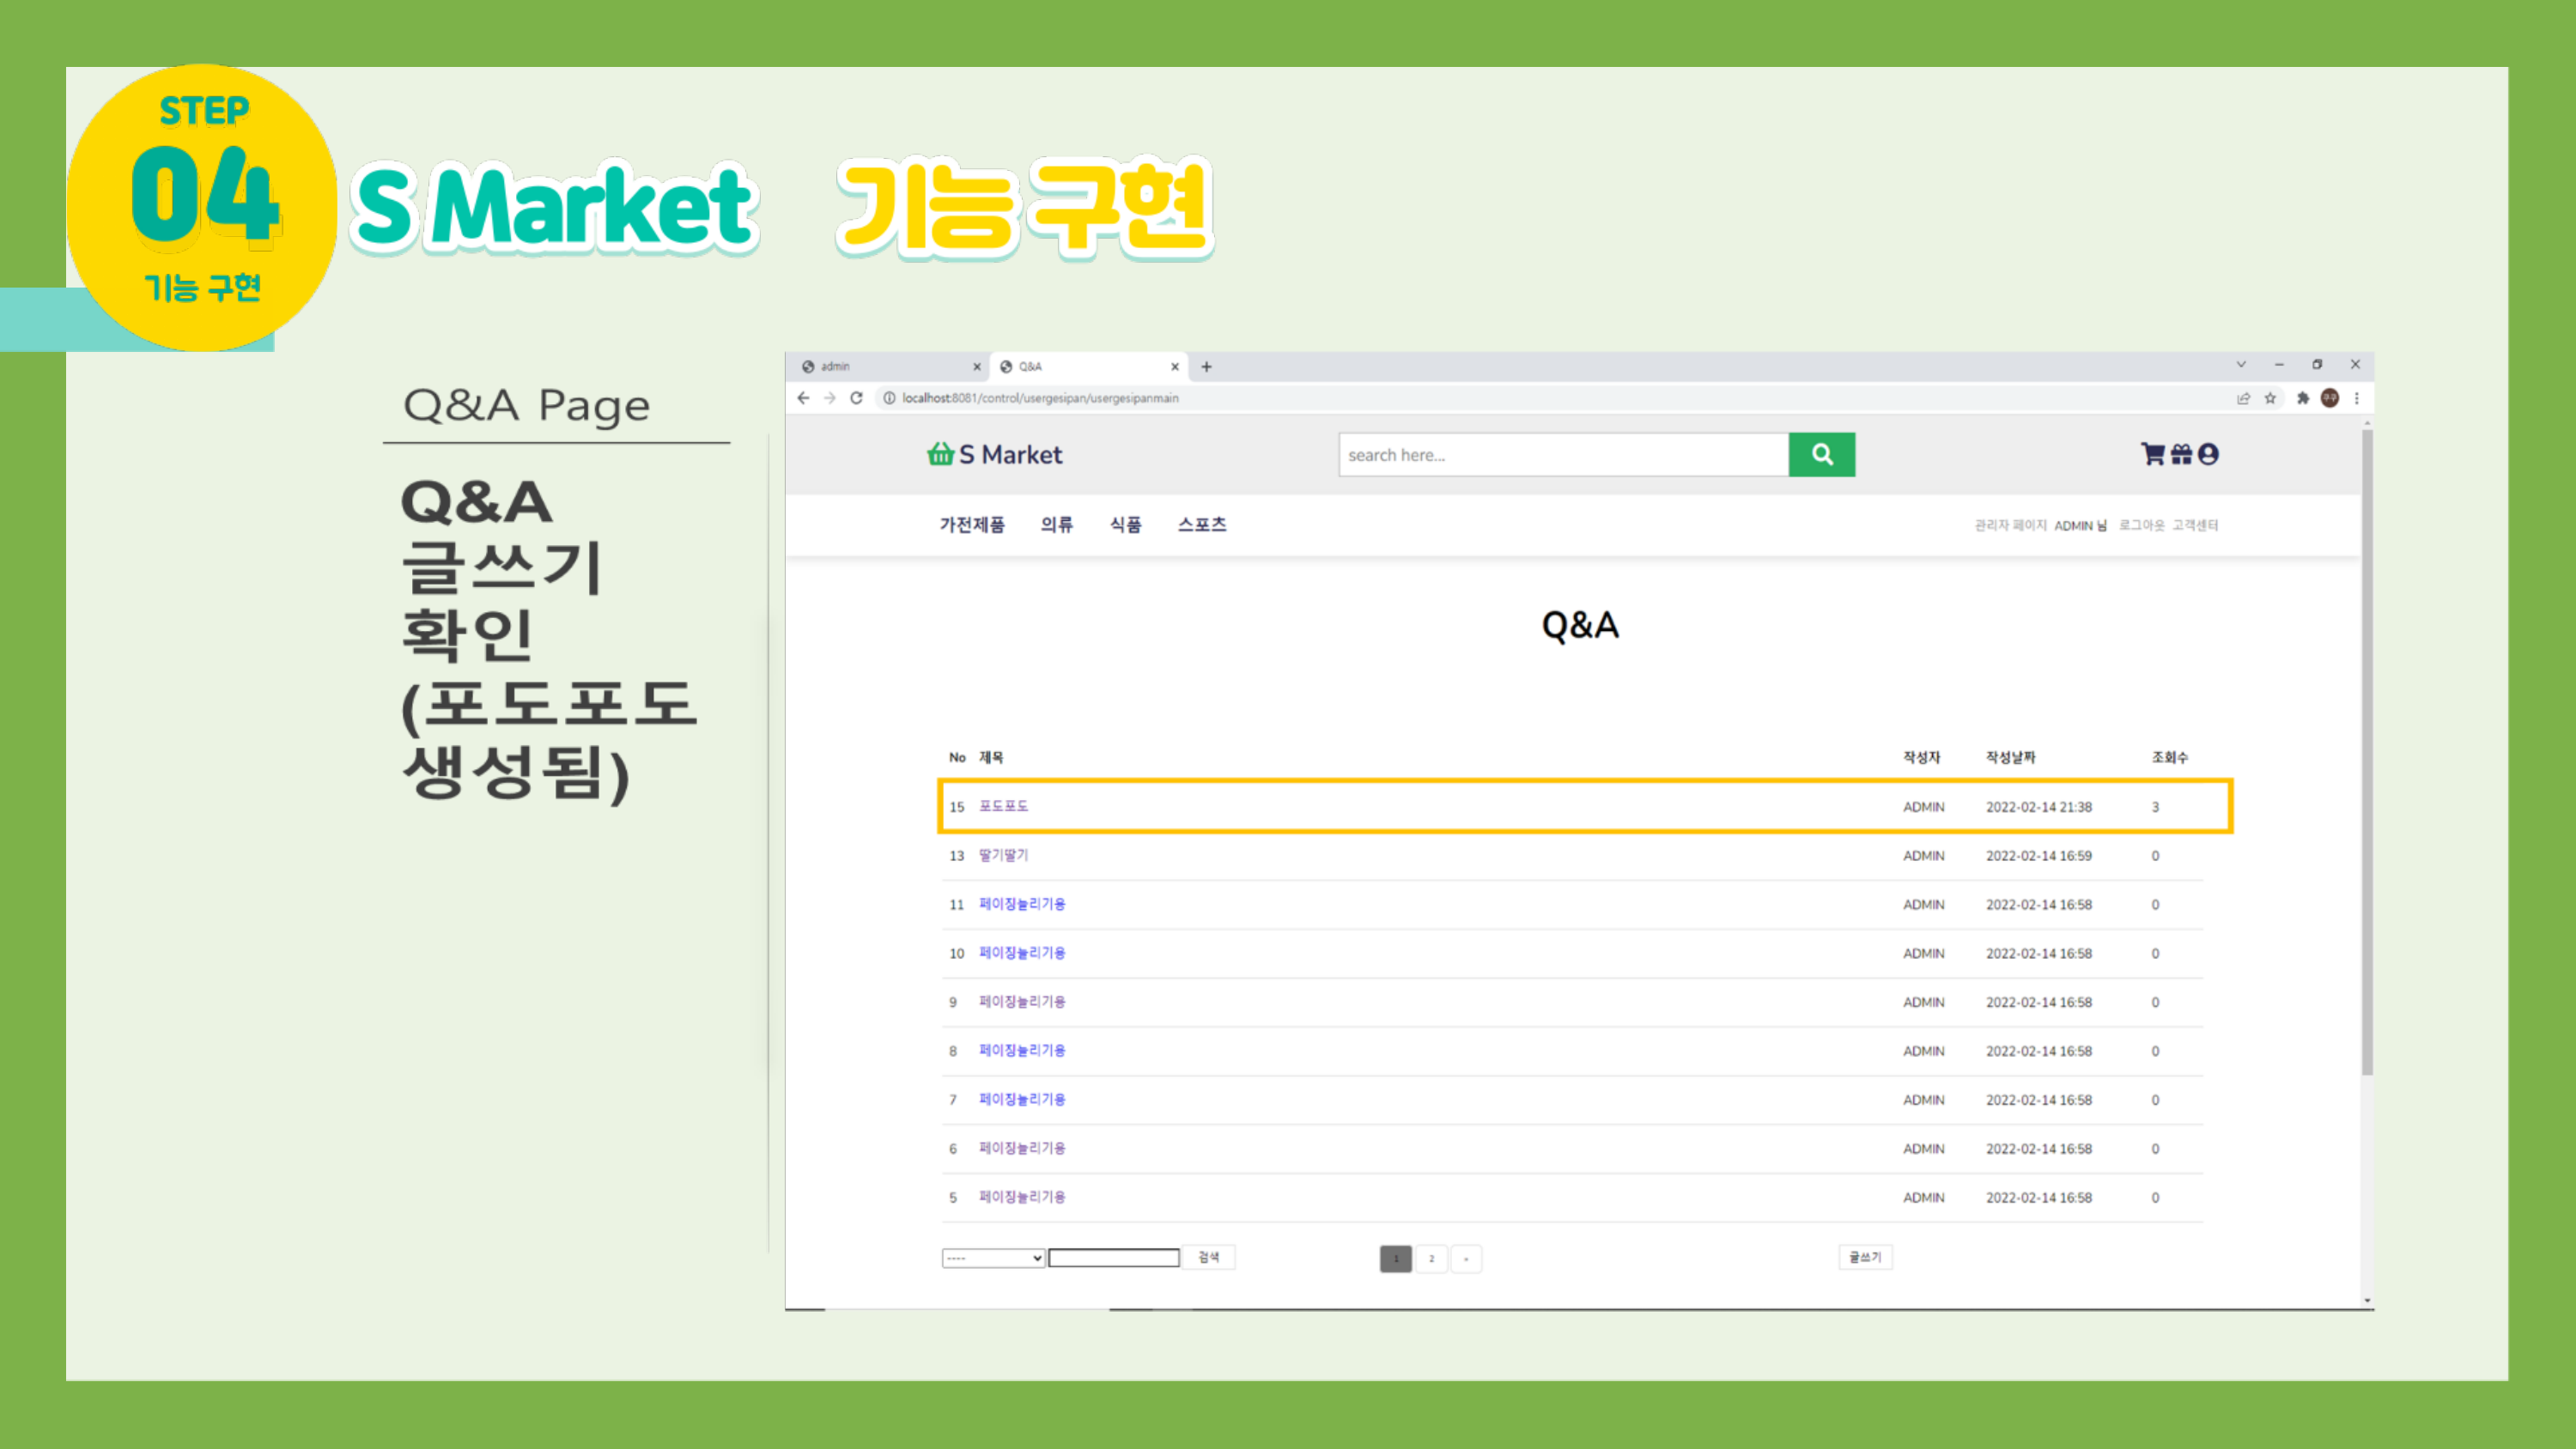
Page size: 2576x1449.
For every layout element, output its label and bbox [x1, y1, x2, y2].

picture [301, 109, 1313, 352]
text_box [65, 66, 2510, 1382]
text_box [0, 288, 275, 352]
text_box [58, 72, 346, 343]
text_box [356, 350, 2377, 1312]
picture [100, 82, 330, 318]
